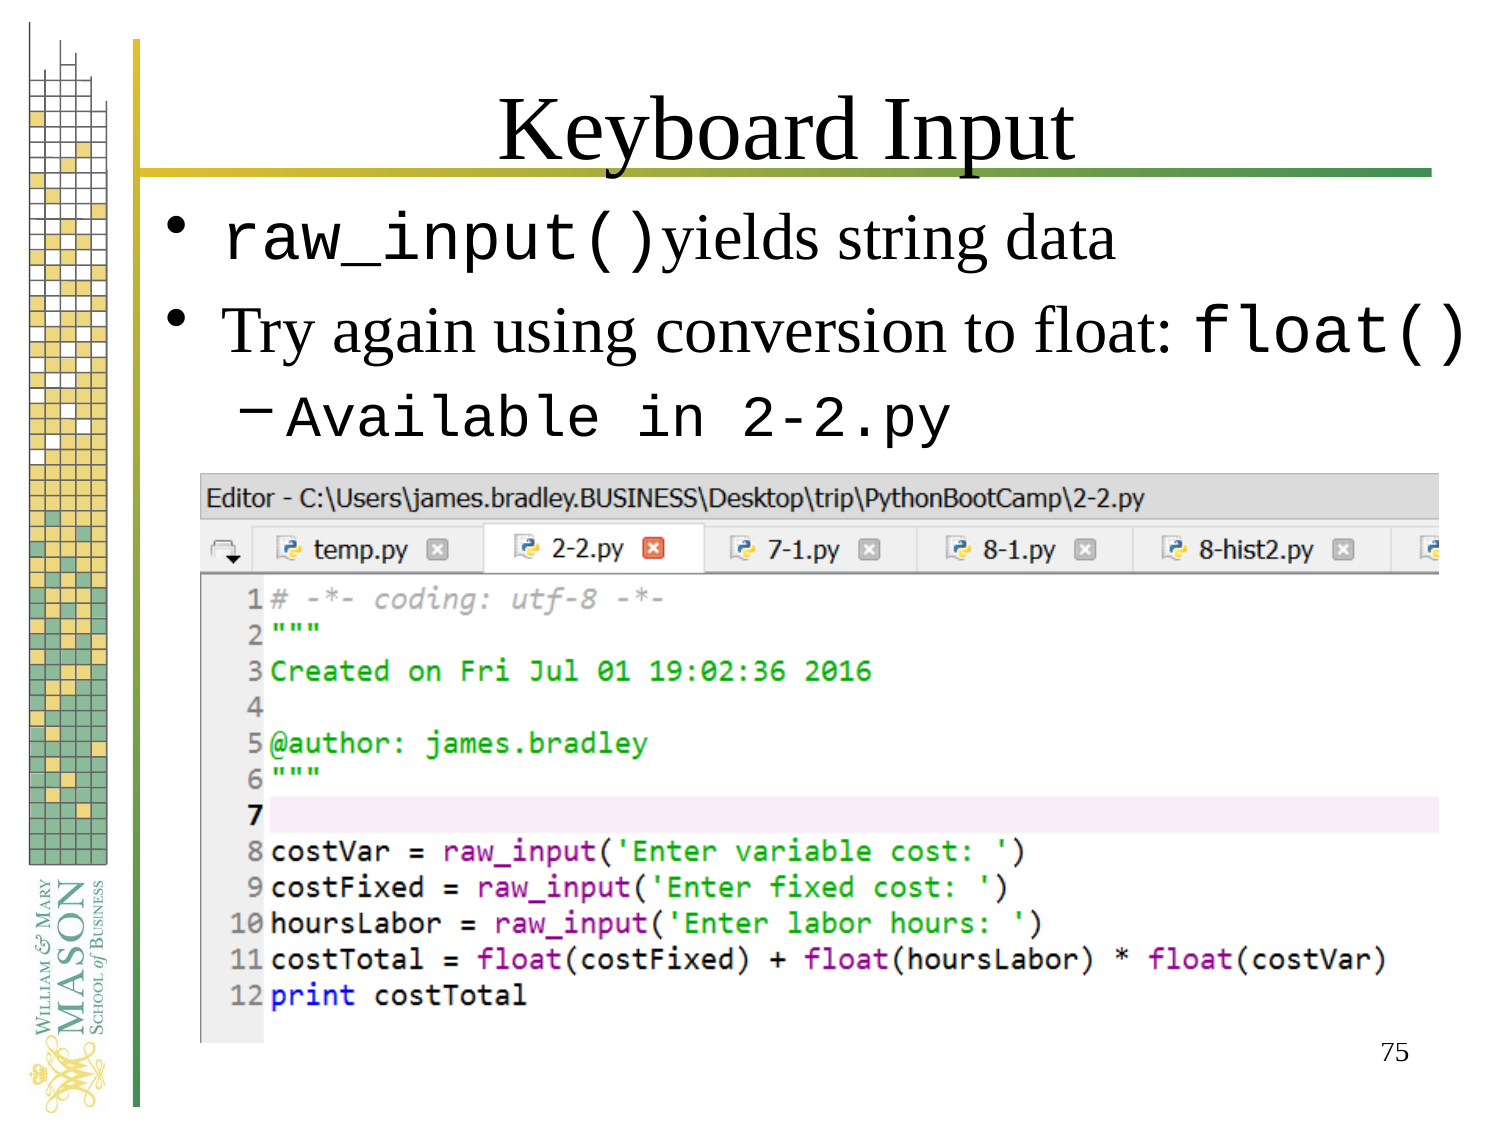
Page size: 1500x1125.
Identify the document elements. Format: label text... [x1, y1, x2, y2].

slide_number 75 [1048, 1052, 1426, 1103]
title Keyboard Input [150, 45, 1425, 185]
list raw_input()yields string data Try again using conversion to float: float() Available in 2-2.py [150, 185, 1500, 953]
picture [200, 473, 1439, 1043]
title Naming Variables [29, 879, 107, 1113]
